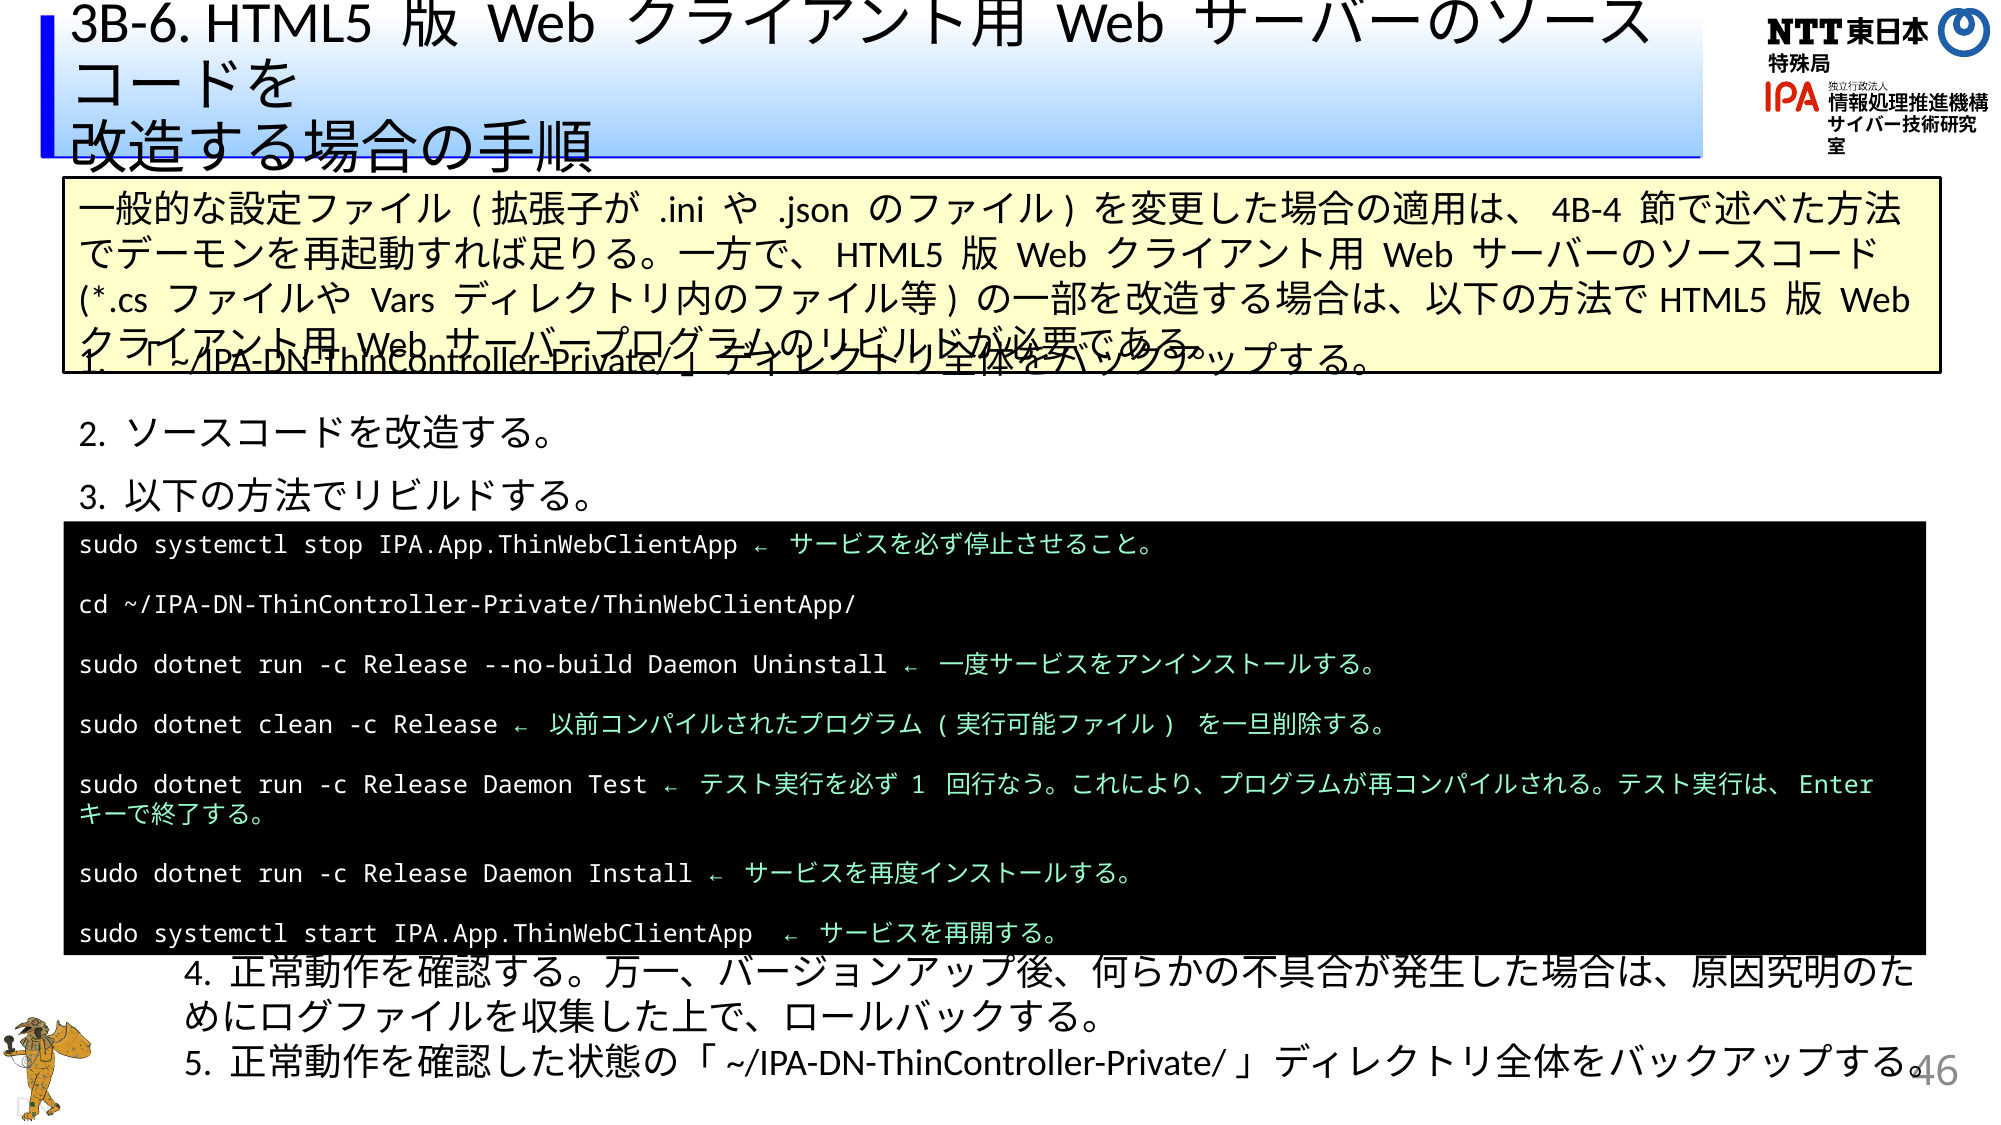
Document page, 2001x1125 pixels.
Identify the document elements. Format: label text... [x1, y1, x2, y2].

slide_number 46 [1412, 1042, 1975, 1103]
title 3B-6. HTML5 版 Web クライアント用 Web サーバーのソースコードを 改造する場合の手順 [54, 30, 1703, 143]
text_box [466, 143, 470, 153]
text_box [111, 143, 118, 153]
text_box [312, 143, 322, 153]
text_box [424, 143, 428, 153]
text_box [253, 143, 293, 153]
text_box [565, 143, 588, 153]
text_box 一般的な設定ファイル (拡張子が .ini や .json のファイル) を変更した場合の適用は、4B-4 節で述べた方法でデーモンを再起動すれば足りる。一方で、HTML5 版 Web クライアント用 Web サーバーのソースコード (*.cs ファイルや Vars ディレクトリ内のファイル等) の一部を改造する場合は、以下の方法でHTML5 版 Web クライアント用 Web サーバープログラムのリビルドが必要である。 [63, 177, 1941, 373]
text_box 1. 「~/IPA-DN-ThinController-Private/」ディレクトリ全体をバックアップする。 [63, 328, 1927, 389]
text_box [218, 143, 224, 153]
text_box sudo systemctl stop IPA.App.ThinWebClientApp ← サービスを必ず停止させること。 cd ~/IPA-DN-ThinController-Private/ThinWebClientApp/ sudo dotnet run -c Release --no-build Daemon Uninstall ← 一度サービスをアンインストールする。 sudo dotnet clean -c Release ← 以前コンパイルされたプログラム (実行可能ファイル) を一旦削除する。 sudo dotnet run -c Release Daemon Test ← テスト実行を必ず 1 回行なう。これにより、プログラムが再コンパイルされる。テスト実行は、Enter キーで終了する。 sudo dotnet run -c Release Daemon Install ← サービスを再度インストールする。 sudo systemctl start IPA.App.ThinWebClientApp ← サービスを再開する。 [63, 521, 1927, 956]
text_box [480, 143, 532, 153]
text_box [130, 143, 142, 153]
text_box 3. 以下の方法でリビルドする。 [63, 464, 853, 525]
text_box [322, 144, 358, 153]
text_box [204, 143, 209, 153]
text_box [151, 147, 178, 153]
text_box 4. 正常動作を確認する。万一、バージョンアップ後、何らかの不具合が発生した場合は、原因究明のためにログファイルを収集した上で、ロールバックする。 5. 正常動作を確認した状態の「~/IPA-DN-ThinController-Private/」ディレクトリ全体をバックアップする。 [169, 940, 1941, 1091]
text_box [441, 143, 447, 153]
text_box 2. ソースコードを改造する。 [63, 401, 1927, 462]
